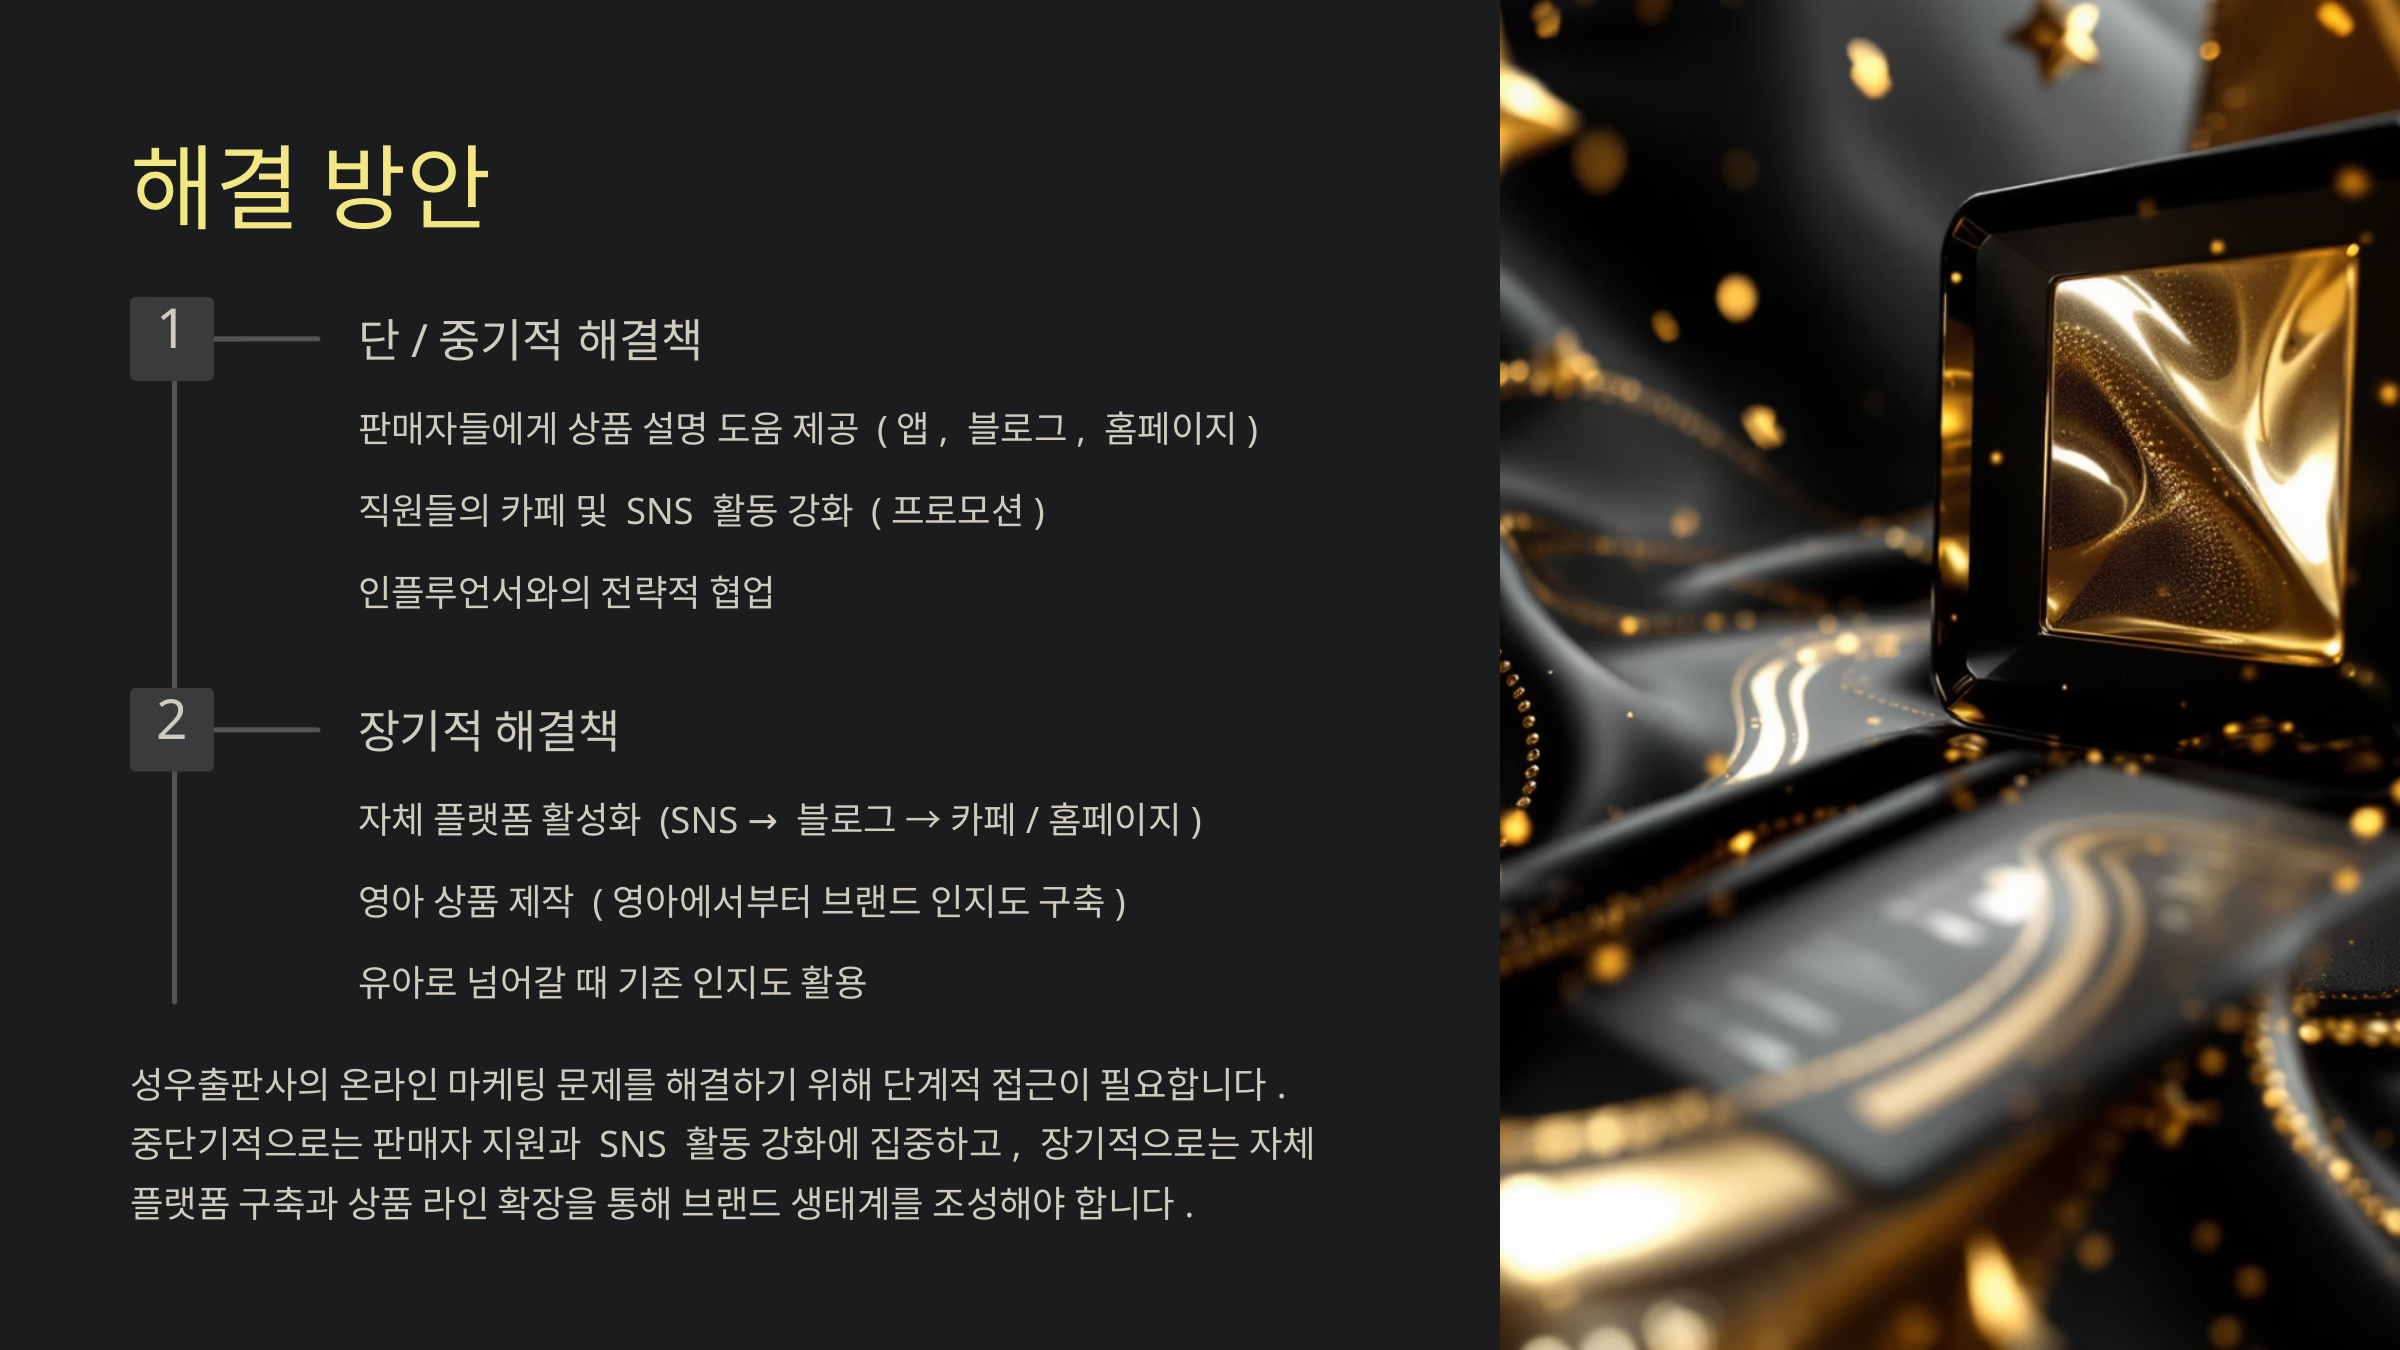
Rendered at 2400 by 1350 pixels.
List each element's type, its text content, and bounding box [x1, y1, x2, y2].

text_box 1 [144, 304, 200, 374]
text_box 2 [144, 694, 200, 765]
text_box 자체 플랫폼 활성화 (SNS → 블로그 → 카페/홈페이지) [358, 781, 1370, 841]
text_box [130, 687, 214, 772]
picture [1499, 0, 2400, 1350]
text_box [172, 772, 178, 1005]
text_box 유아로 넘어갈 때 기존 인지도 활용 [358, 944, 1370, 1005]
text_box 판매자들에게 상품 설명 도움 제공 (앱, 블로그, 홈페이지) [358, 390, 1370, 450]
text_box 인플루언서와의 전략적 협업 [358, 553, 1370, 614]
text_box 영아 상품 제작 (영아에서부터 브랜드 인지도 구축) [358, 863, 1370, 923]
text_box 장기적 해결책 [358, 700, 824, 759]
text_box [130, 296, 214, 381]
text_box 성우출판사의 온라인 마케팅 문제를 해결하기 위해 단계적 접근이 필요합니다. 중단기적으로는 판매자 지원과 SNS 활동 강화에 집중하고, 장기적으로는 자체 플랫폼 구축과 상품 라인 확장을 통해 브랜드 생태계를 조성해야 합니다. [130, 1046, 1370, 1225]
text_box [172, 381, 178, 687]
text_box 단/중기적 해결책 [358, 309, 824, 368]
text_box 해결 방안 [130, 125, 1061, 242]
text_box 직원들의 카페 및 SNS 활동 강화 (프로모션) [358, 472, 1370, 532]
text_box [214, 336, 321, 342]
text_box [214, 727, 321, 733]
